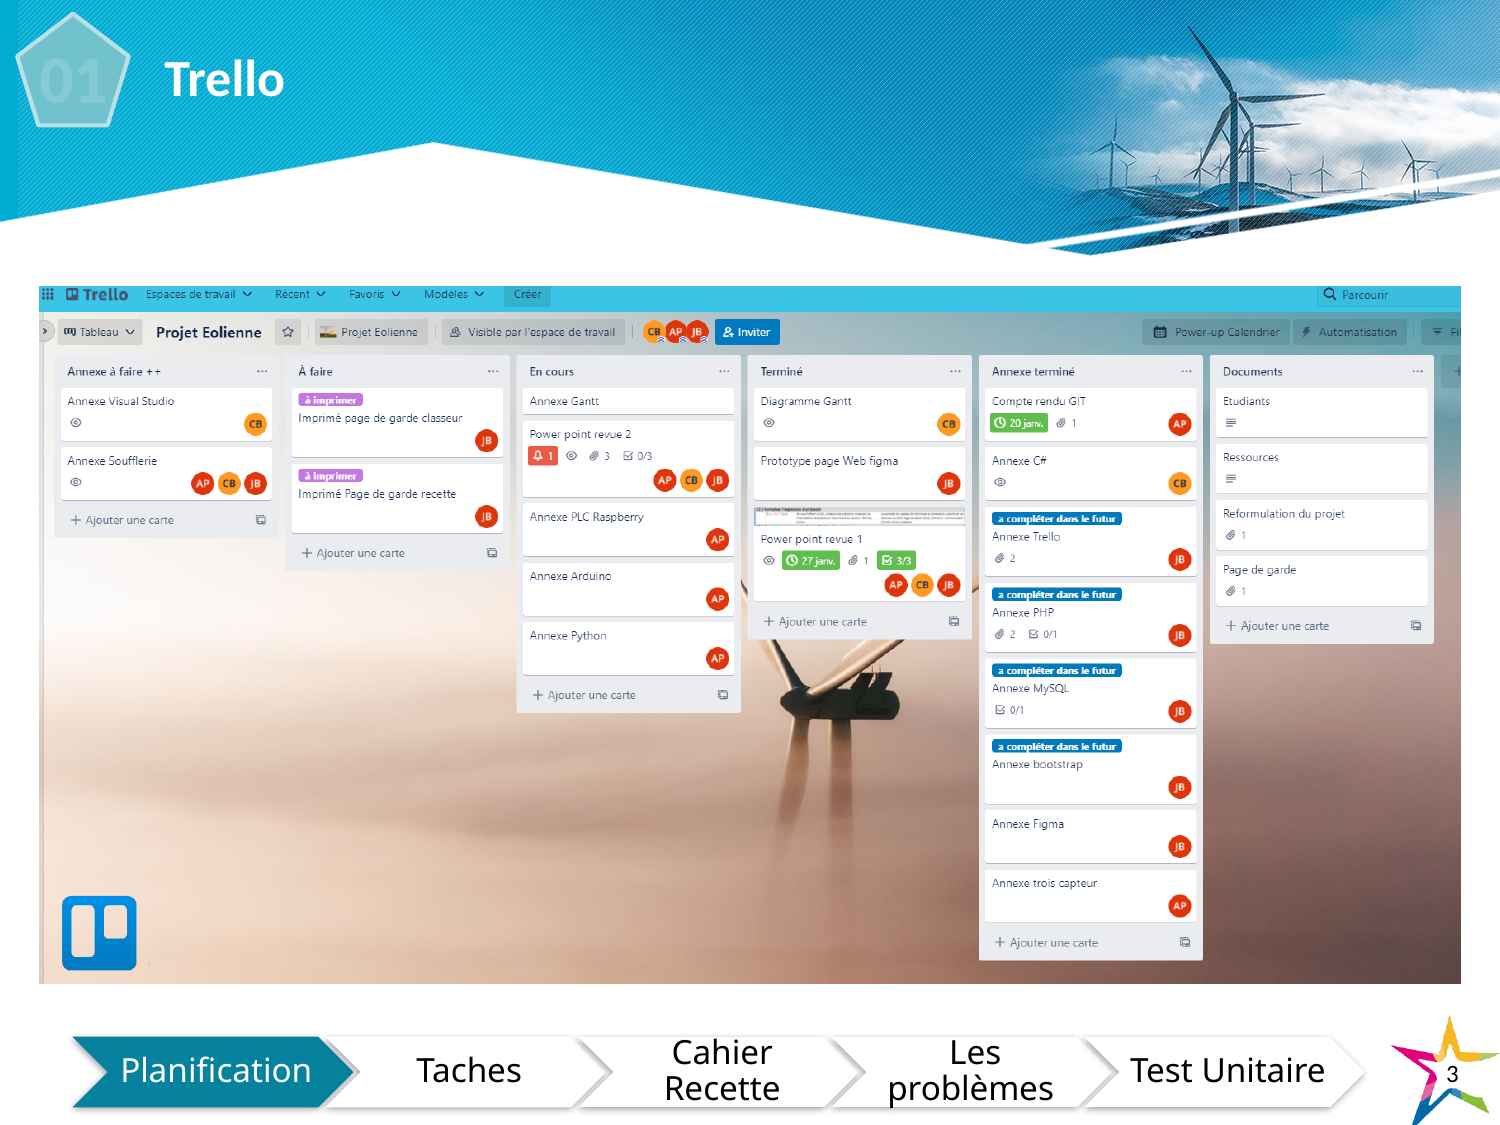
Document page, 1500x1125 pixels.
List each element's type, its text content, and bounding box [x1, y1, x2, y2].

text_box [16, 13, 130, 126]
title Trello [149, 10, 825, 142]
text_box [71, 1036, 1366, 1108]
picture [1116, 191, 1134, 196]
picture [0, 0, 1500, 1125]
